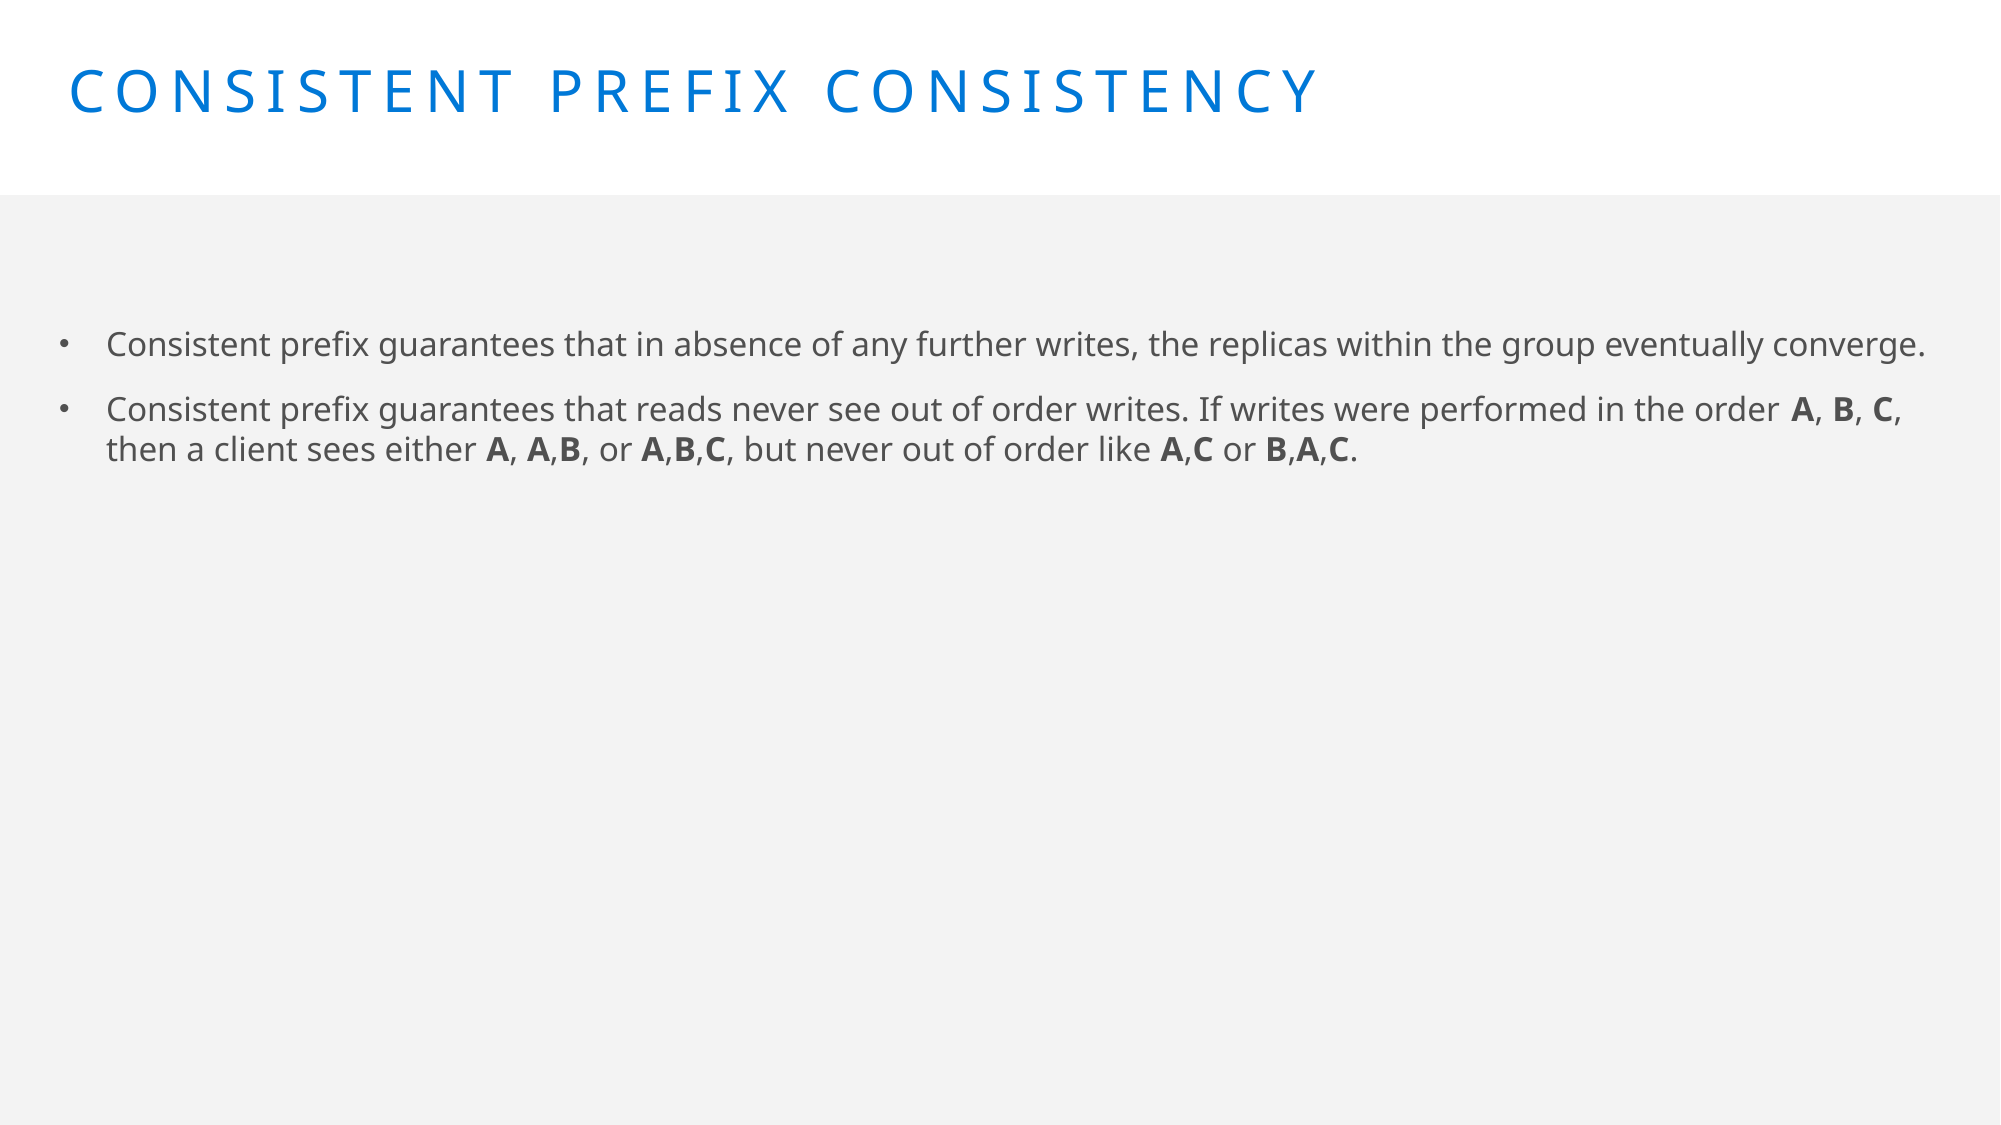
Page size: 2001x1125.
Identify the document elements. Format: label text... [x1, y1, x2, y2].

title Consistent Prefix Consistency [44, 47, 1957, 196]
list Consistent prefix guarantees that in absence of any further writes, the replicas within the group eventually converge. Consistent prefix guarantees that reads never see out of order writes. If writes were performed in the order A, B, C, then a client sees either A, A,B, or A,B,C, but never out of order like A,C or B,A,C. [44, 315, 1957, 478]
